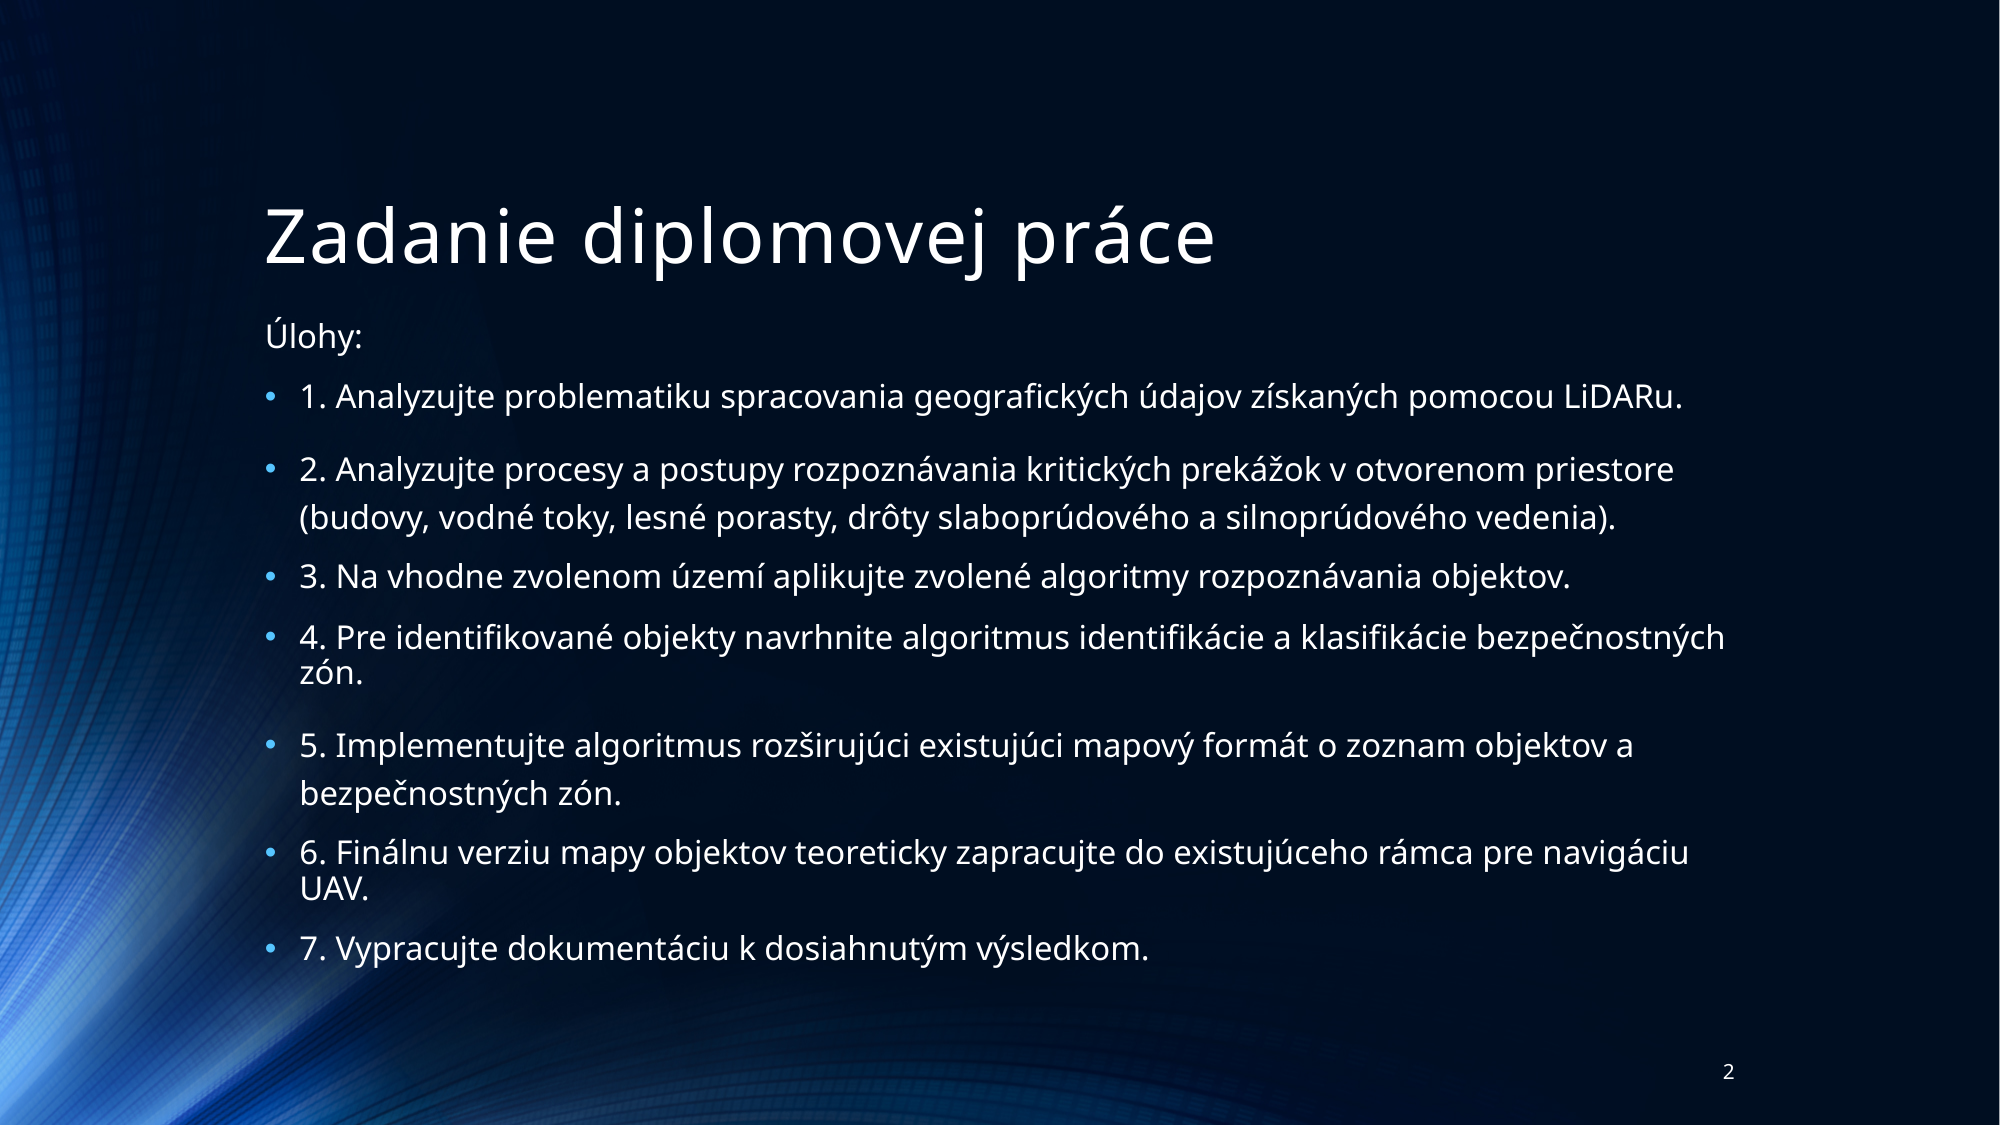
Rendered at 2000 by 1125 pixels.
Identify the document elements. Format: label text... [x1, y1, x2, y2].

title Zadanie diplomovej práce [249, 62, 1750, 288]
slide_number 2 [1612, 1050, 1750, 1096]
list Úlohy: 1. Analyzujte problematiku spracovania geografických údajov získaných pomocou LiDARu. 2. Analyzujte procesy a postupy rozpoznávania kritických prekážok v otvorenom priestore (budovy, vodné toky, lesné porasty, drôty slaboprúdového a silnoprúdového vedenia). 3. Na vhodne zvolenom území aplikujte zvolené algoritmy rozpoznávania objektov. 4. Pre identifikované objekty navrhnite algoritmus identifikácie a klasifikácie bezpečnostných zón. 5. Implementujte algoritmus rozširujúci existujúci mapový formát o zoznam objektov a bezpečnostných zón. 6. Finálnu verziu mapy objektov teoreticky zapracujte do existujúceho rámca pre navigáciu UAV. 7. Vypracujte dokumentáciu k dosiahnutým výsledkom. [249, 312, 1749, 988]
picture [0, 0, 2000, 1125]
